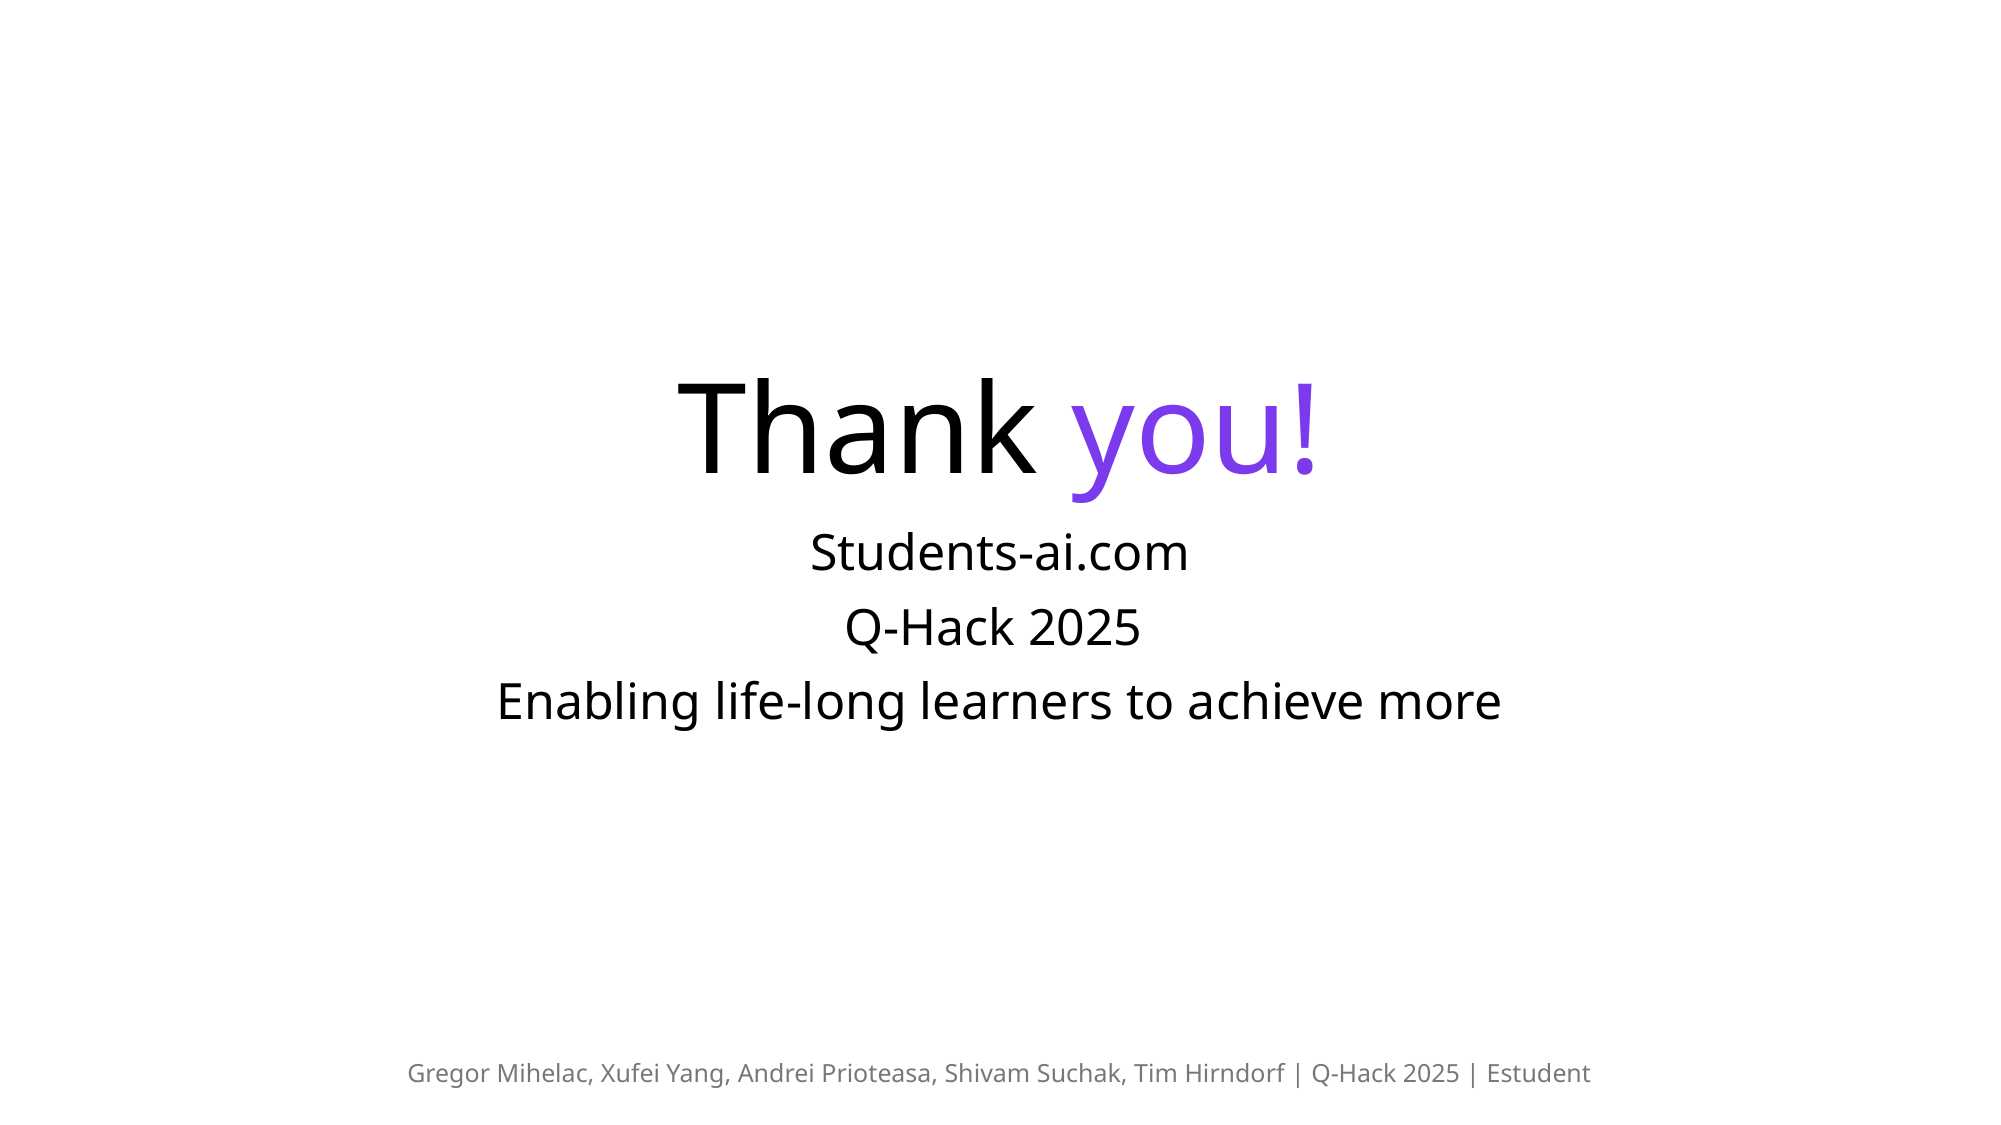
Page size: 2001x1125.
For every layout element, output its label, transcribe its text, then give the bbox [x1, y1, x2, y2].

title Thank you! [249, 116, 1750, 509]
subtitle Students-ai.com Q-Hack 2025 Enabling life-long learners to achieve more [249, 519, 1750, 849]
text_box Gregor Mihelac, Xufei Yang, Andrei Prioteasa, Shivam Suchak, Tim Hirndorf | Q-Hack 2025 | Estudent [0, 1042, 2000, 1103]
